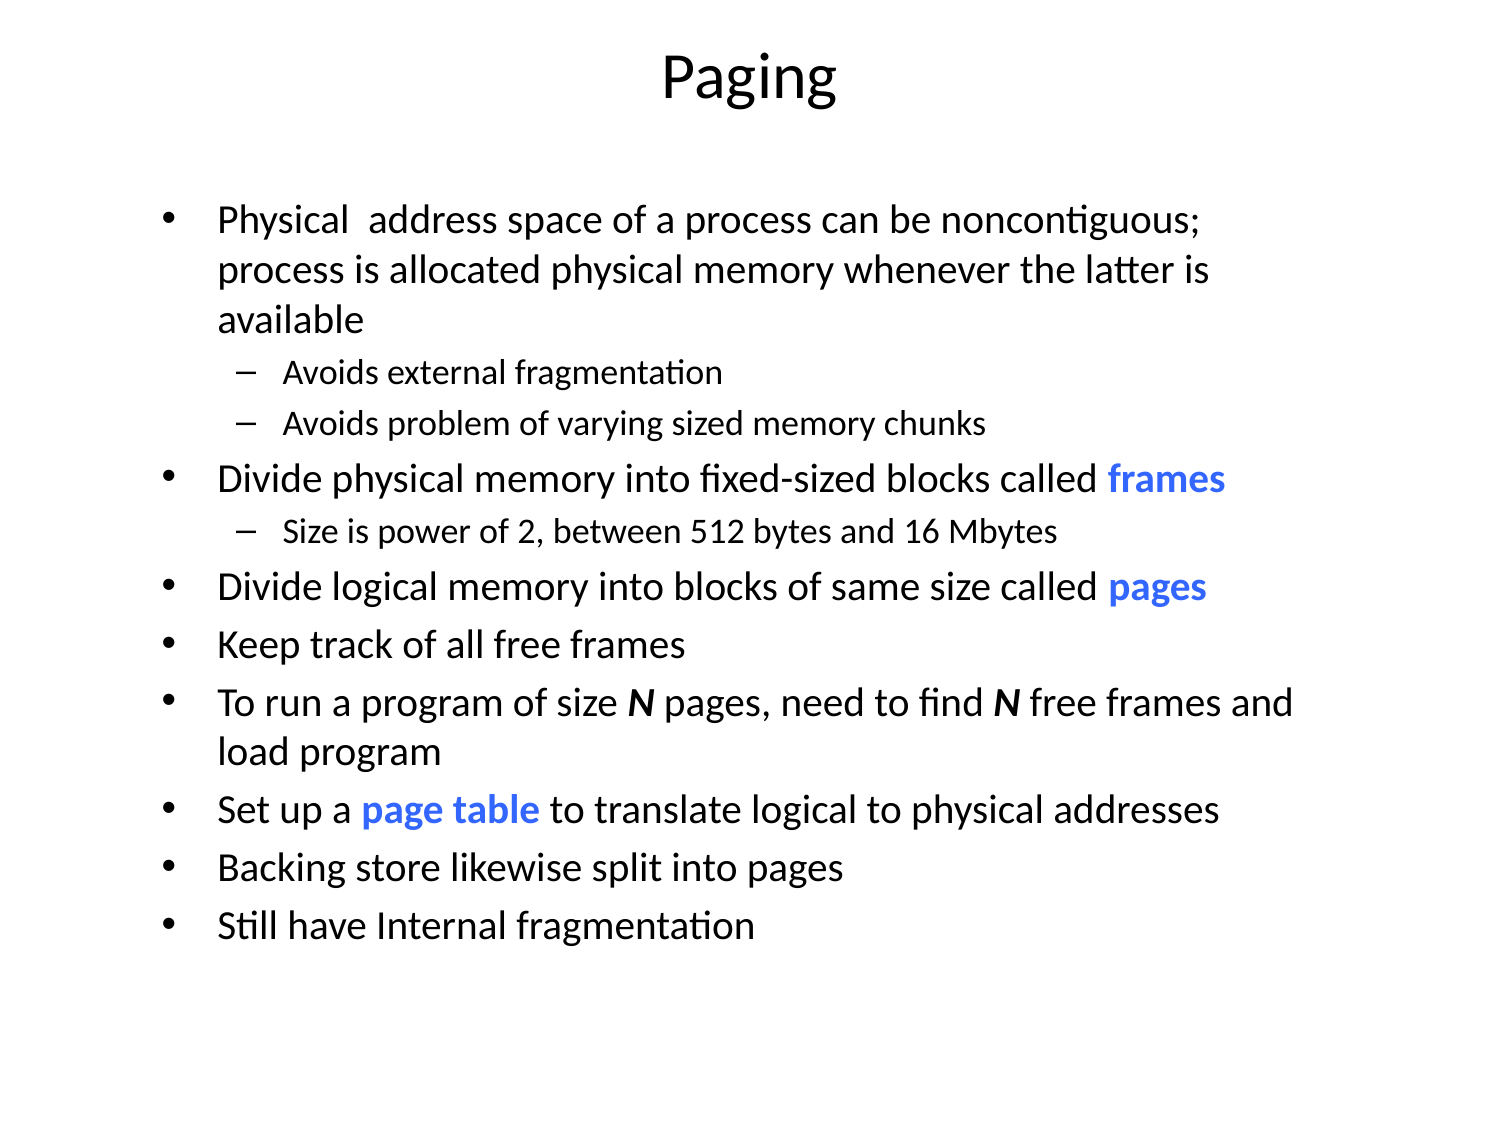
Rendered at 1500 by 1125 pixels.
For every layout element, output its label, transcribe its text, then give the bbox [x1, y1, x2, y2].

list Physical address space of a process can be noncontiguous; process is allocated physical memory whenever the latter is available Avoids external fragmentation Avoids problem of varying sized memory chunks Divide physical memory into fixed-sized blocks called frames Size is power of 2, between 512 bytes and 16 Mbytes Divide logical memory into blocks of same size called pages Keep track of all free frames To run a program of size N pages, need to find N free frames and load program Set up a page table to translate logical to physical addresses Backing store likewise split into pages Still have Internal fragmentation [146, 185, 1325, 968]
title Paging [75, 24, 1425, 120]
